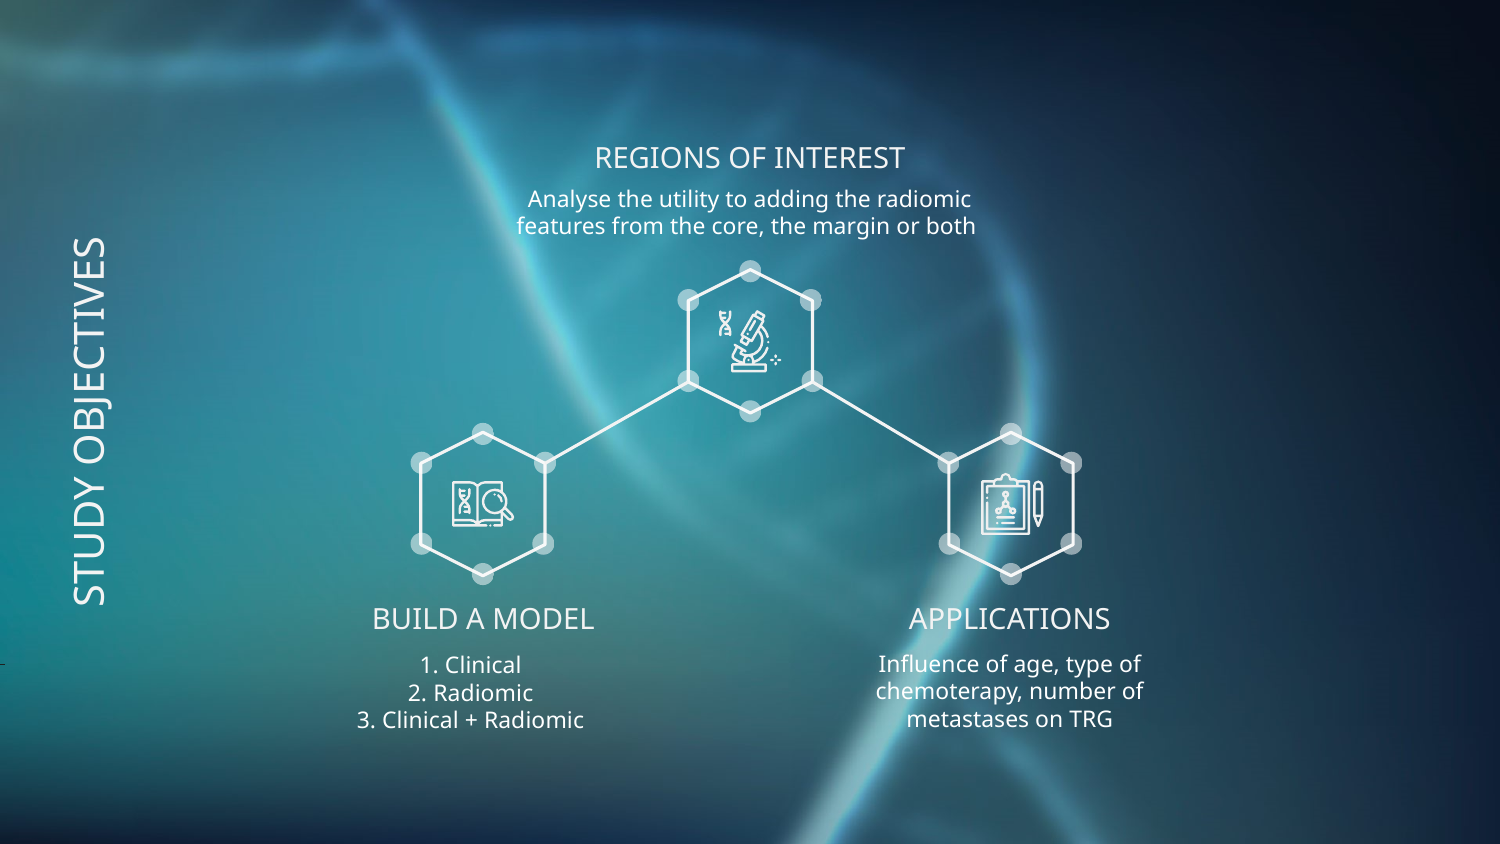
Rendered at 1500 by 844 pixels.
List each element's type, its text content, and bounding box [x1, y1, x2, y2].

picture [0, 0, 1500, 844]
text_box APPLICATIONS [880, 585, 1140, 639]
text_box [410, 259, 1083, 586]
text_box Analyse the utility to adding the radiomic features from the core, the margin or both [493, 169, 1007, 244]
text_box BUILD A MODEL [343, 585, 623, 639]
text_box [980, 472, 1044, 536]
title STUDY OBJECTIVES [47, 169, 127, 675]
text_box Influence of age, type of chemoterapy, number of metastases on TRG [805, 634, 1215, 710]
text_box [718, 309, 782, 373]
text_box 1. Clinical 2. Radiomic 3. Clinical + Radiomic [342, 643, 600, 741]
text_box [451, 480, 515, 527]
text_box REGIONS OF INTEREST [577, 124, 923, 178]
